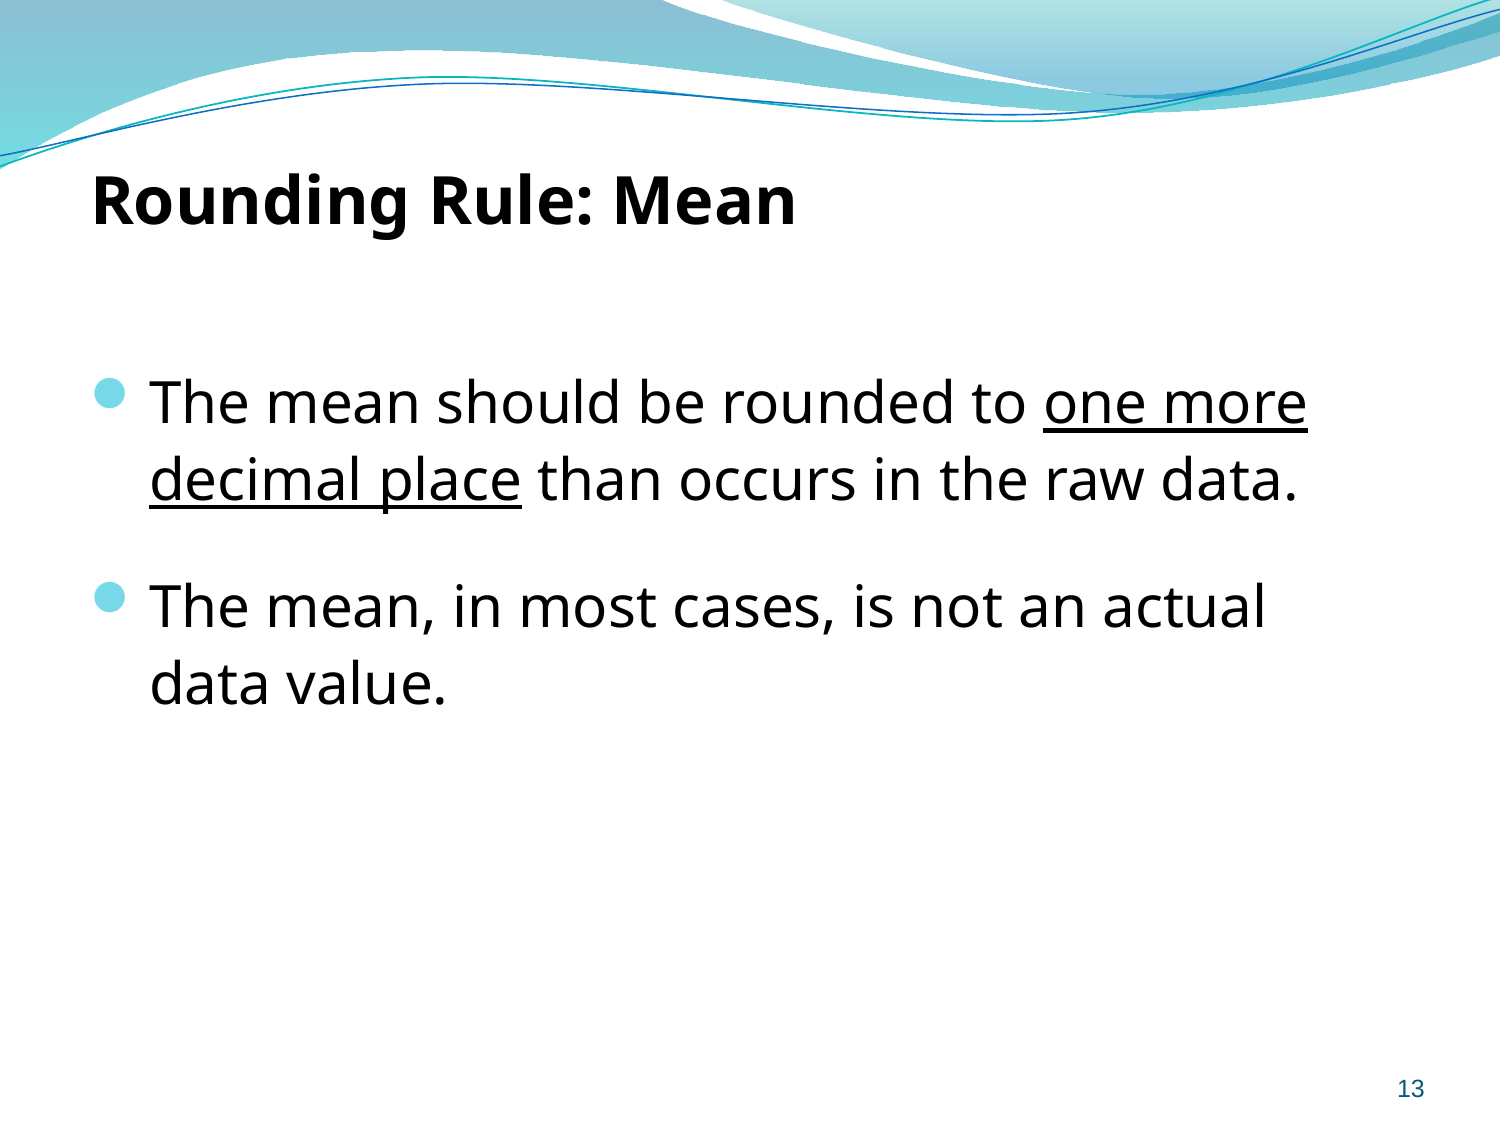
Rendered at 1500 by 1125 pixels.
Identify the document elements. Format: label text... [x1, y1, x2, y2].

slide_number 13 [1299, 1042, 1425, 1103]
list Rounding Rule: Mean The mean should be rounded to one more decimal place than occurs in the raw data. The mean, in most cases, is not an actual data value. [74, 149, 1401, 738]
